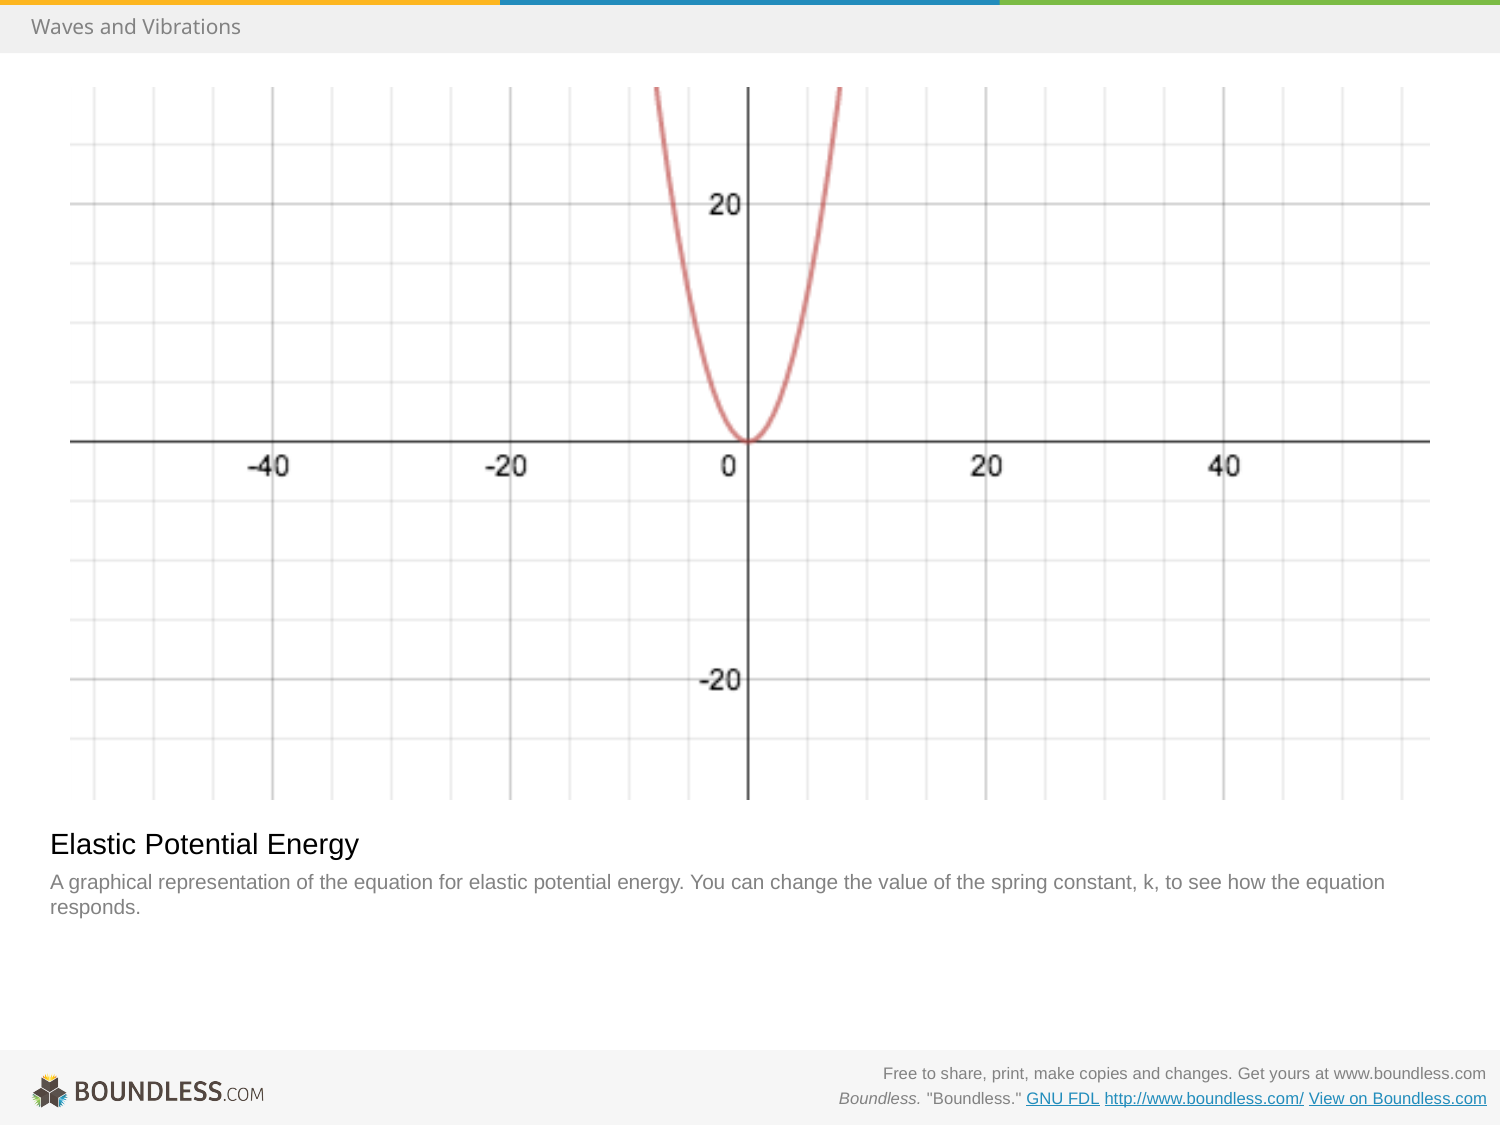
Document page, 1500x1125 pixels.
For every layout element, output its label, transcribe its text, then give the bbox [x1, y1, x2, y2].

text_box [0, 1050, 1500, 1125]
text_box Free to share, print, make copies and changes. Get yours at www.boundless.com [649, 1062, 1488, 1087]
text_box Boundless. "Boundless." GNU FDL http://www.boundless.com/ View on Boundless.com [274, 1087, 1488, 1125]
picture [70, 87, 1430, 801]
text_box Waves and Vibrations [31, 13, 1475, 38]
text_box [0, 2, 1500, 54]
list Elastic Potential Energy A graphical representation of the equation for elastic potential energy. You can change the value of the spring constant, k, to see how the equation responds. [50, 825, 1450, 1038]
picture [30, 1072, 265, 1109]
